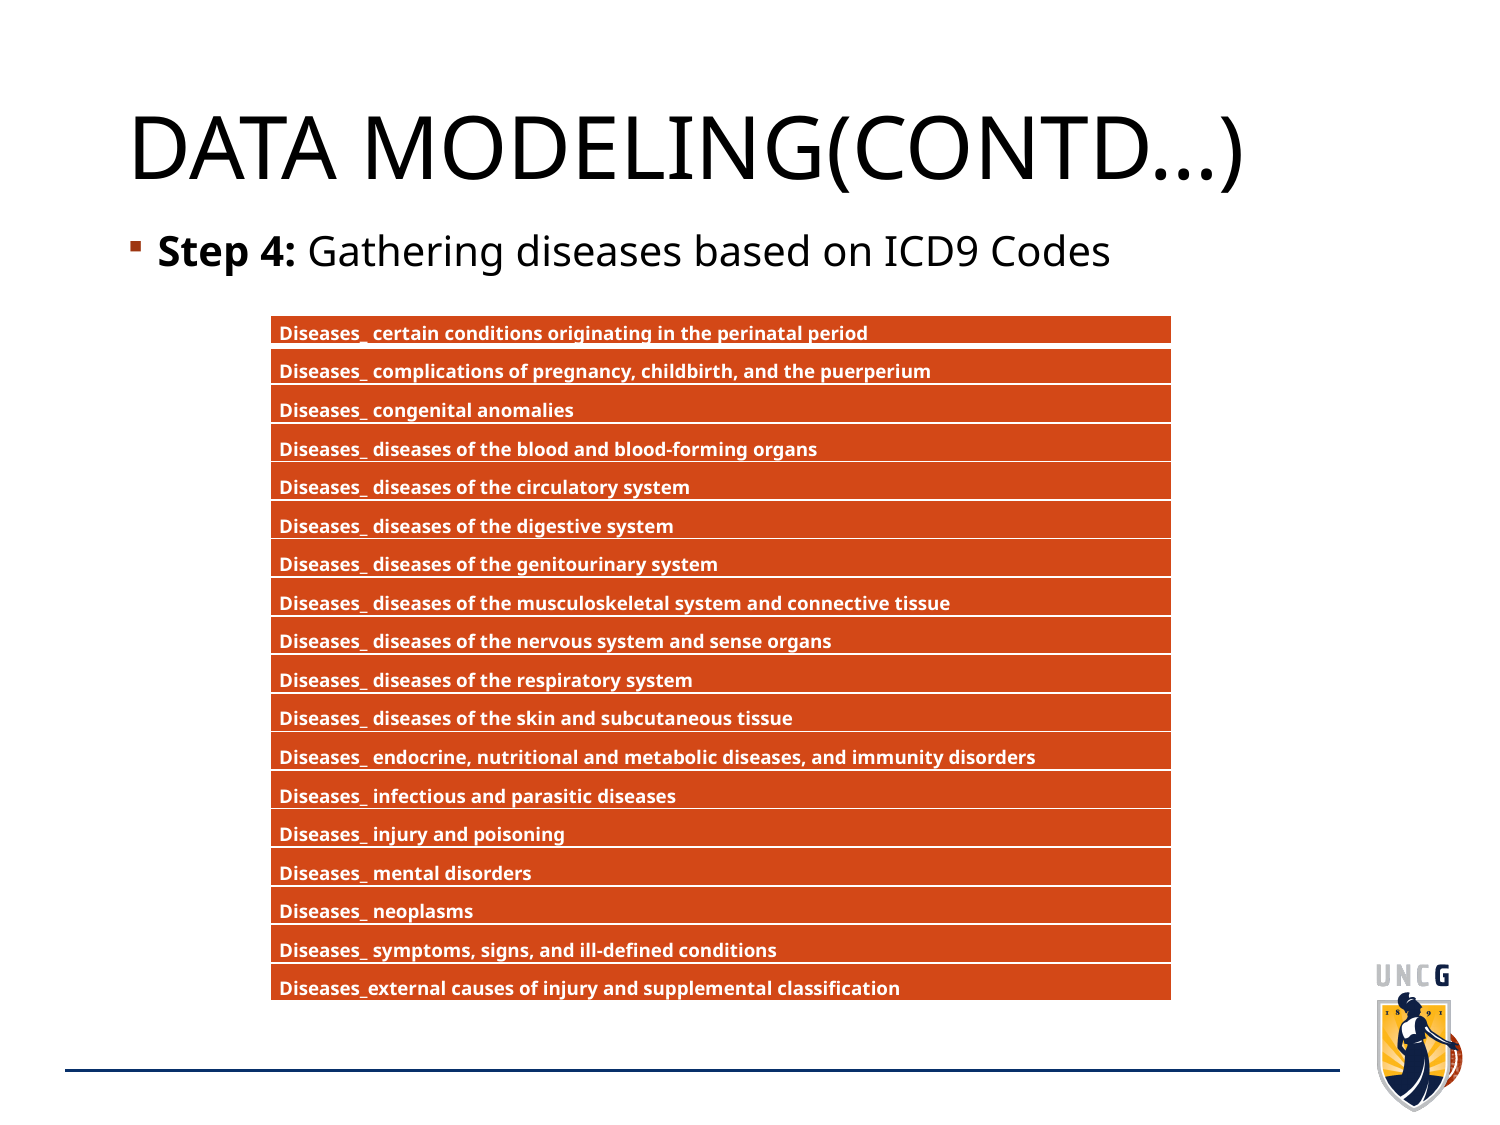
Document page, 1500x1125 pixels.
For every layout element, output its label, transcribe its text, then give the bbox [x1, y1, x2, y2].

table_cell Diseases_ diseases of the genitourinary system [271, 539, 1171, 576]
table_cell Diseases_ infectious and parasitic diseases [271, 771, 1171, 808]
table_cell Diseases_ injury and poisoning [271, 809, 1171, 846]
table_cell Diseases_ neoplasms [271, 887, 1171, 923]
table_cell Diseases_ diseases of the nervous system and sense organs [271, 617, 1171, 653]
list Step 4: Gathering diseases based on ICD9 Codes [112, 223, 1388, 1013]
title Data Modeling(Contd…) [112, 79, 1388, 223]
table_cell Diseases_ congenital anomalies [271, 385, 1171, 422]
table_cell Diseases_ diseases of the digestive system [271, 501, 1171, 538]
picture [1374, 963, 1462, 1113]
table_cell Diseases_ diseases of the skin and subcutaneous tissue [271, 694, 1171, 731]
table_header Diseases_ certain conditions originating in the perinatal period [271, 316, 1171, 343]
table_cell Diseases_ diseases of the respiratory system [271, 655, 1171, 692]
table_cell Diseases_external causes of injury and supplemental classification [271, 964, 1171, 1000]
table_cell Diseases_ endocrine, nutritional and metabolic diseases, and immunity disorders [271, 732, 1171, 769]
table_cell Diseases_ diseases of the blood and blood-forming organs [271, 424, 1171, 461]
table_cell Diseases_ diseases of the musculoskeletal system and connective tissue [271, 578, 1171, 615]
table_cell Diseases_ symptoms, signs, and ill-defined conditions [271, 925, 1171, 962]
table_cell Diseases_ diseases of the circulatory system [271, 462, 1171, 499]
table_cell Diseases_ complications of pregnancy, childbirth, and the puerperium [271, 349, 1171, 383]
table_cell Diseases_ mental disorders [271, 848, 1171, 885]
